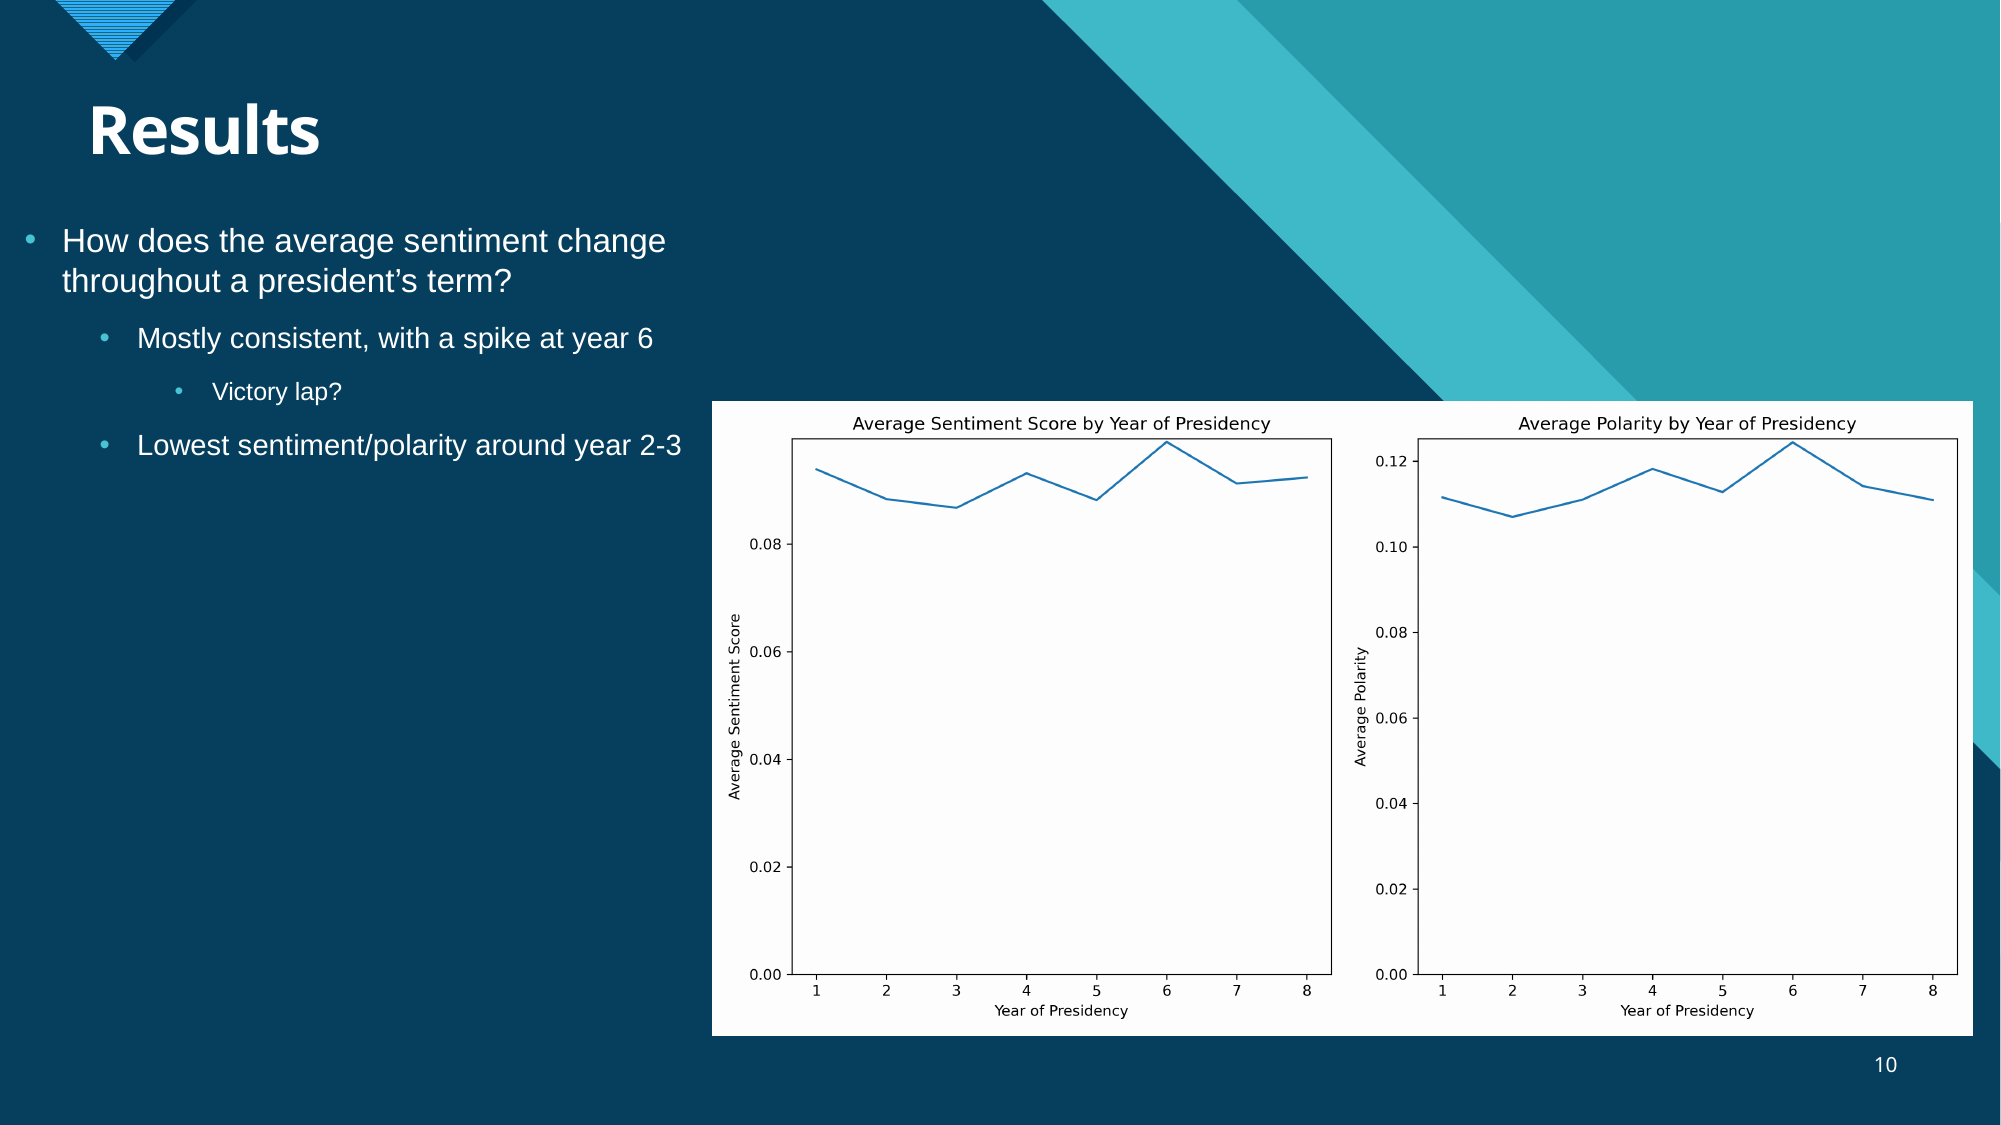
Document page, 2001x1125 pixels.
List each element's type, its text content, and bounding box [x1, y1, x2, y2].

picture [713, 401, 1973, 1035]
title Results [72, 89, 1913, 177]
list How does the average sentiment change throughout a president’s term? Mostly consistent, with a spike at year 6 Victory lap? Lowest sentiment/polarity around year 2-3 [9, 211, 732, 884]
slide_number 10 [1845, 1036, 1913, 1096]
